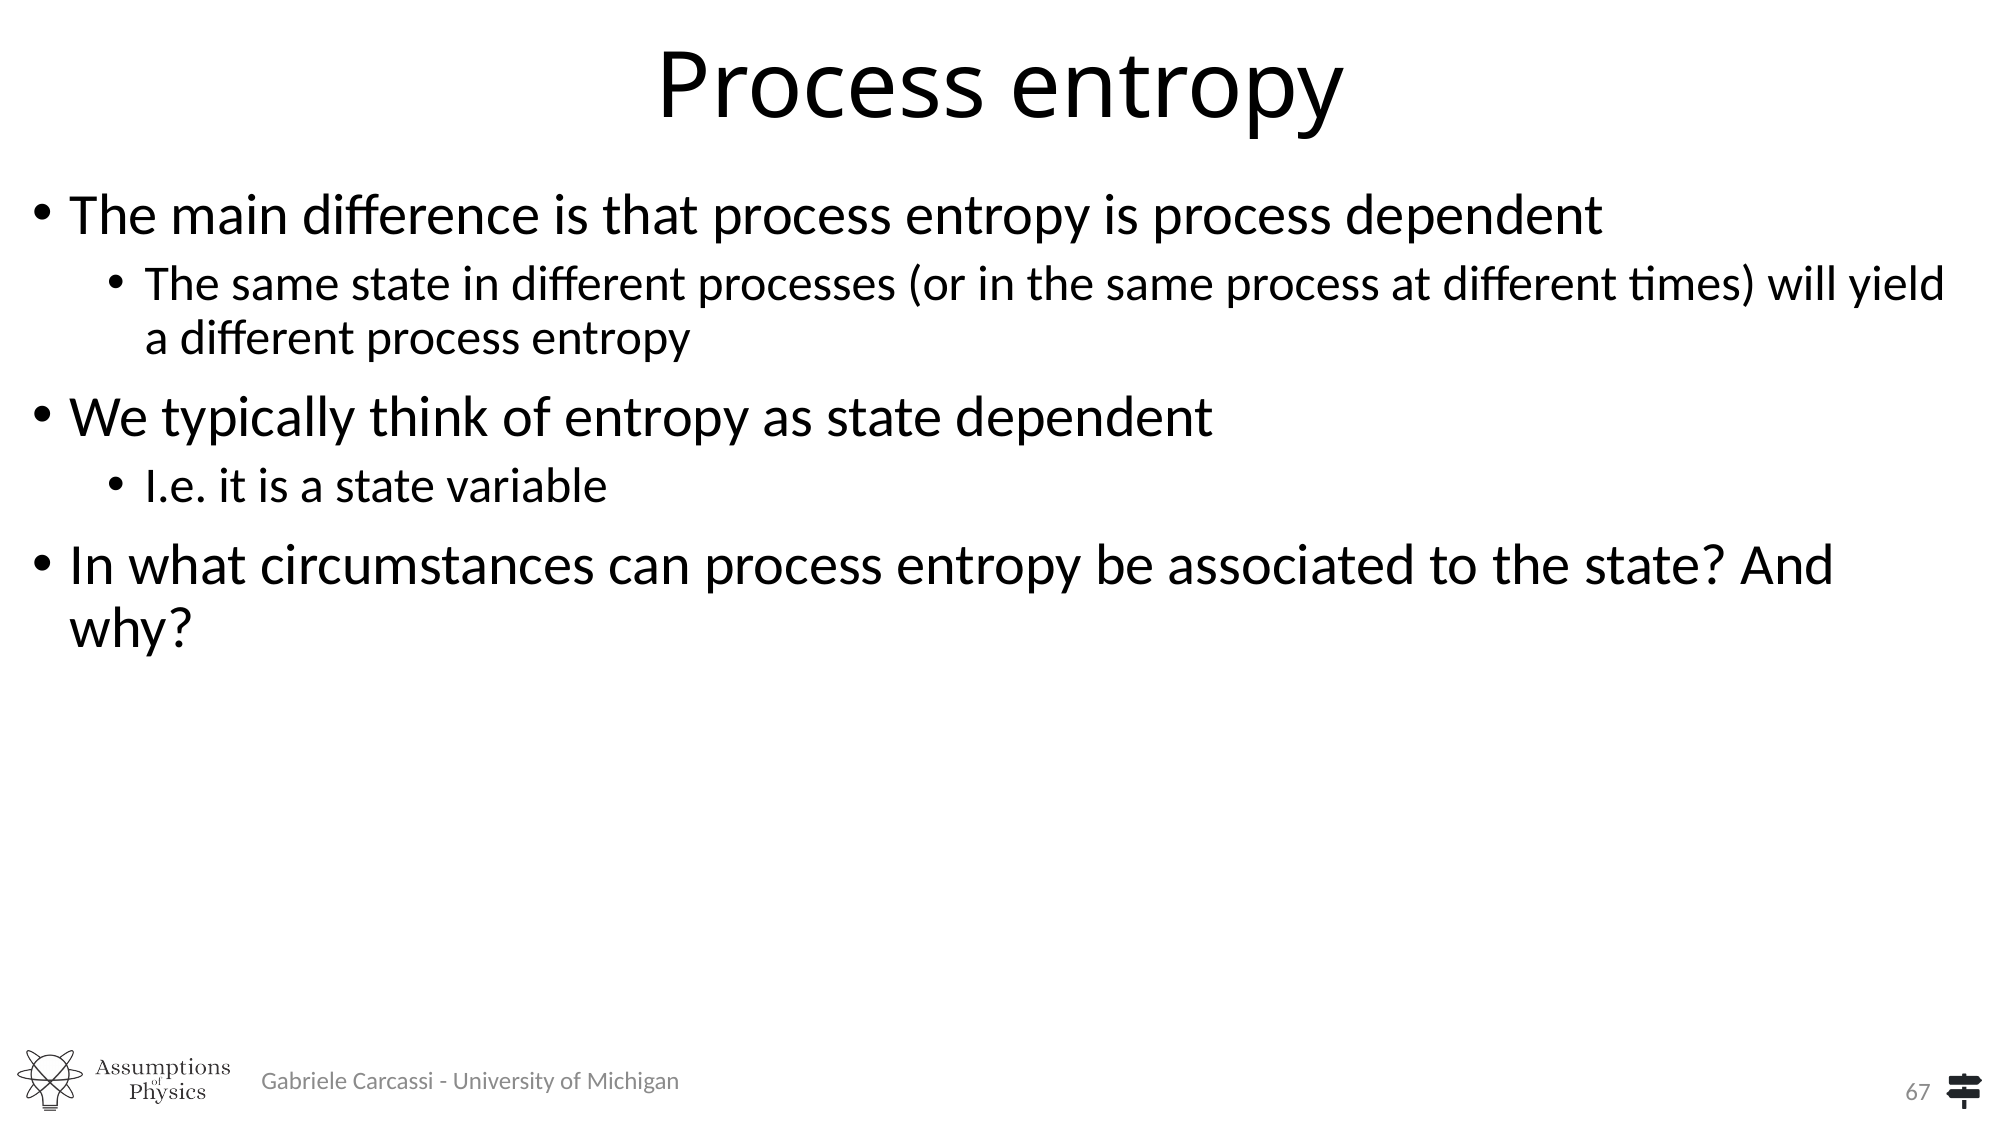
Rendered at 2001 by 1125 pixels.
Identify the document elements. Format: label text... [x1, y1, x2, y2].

footer Gabriele Carcassi - University of Michigan [246, 1049, 1226, 1110]
picture [1946, 1072, 1983, 1110]
slide_number 67 [1854, 1072, 1946, 1110]
list The main difference is that process entropy is process dependent The same state in different processes (or in the same process at different times) will yield a different process entropy We typically think of entropy as state dependent I.e. it is a state variable In what circumstances can process entropy be associated to the state? And why? [17, 176, 1983, 1031]
title Process entropy [17, 13, 1983, 162]
picture [17, 1050, 83, 1111]
picture [95, 1058, 230, 1104]
